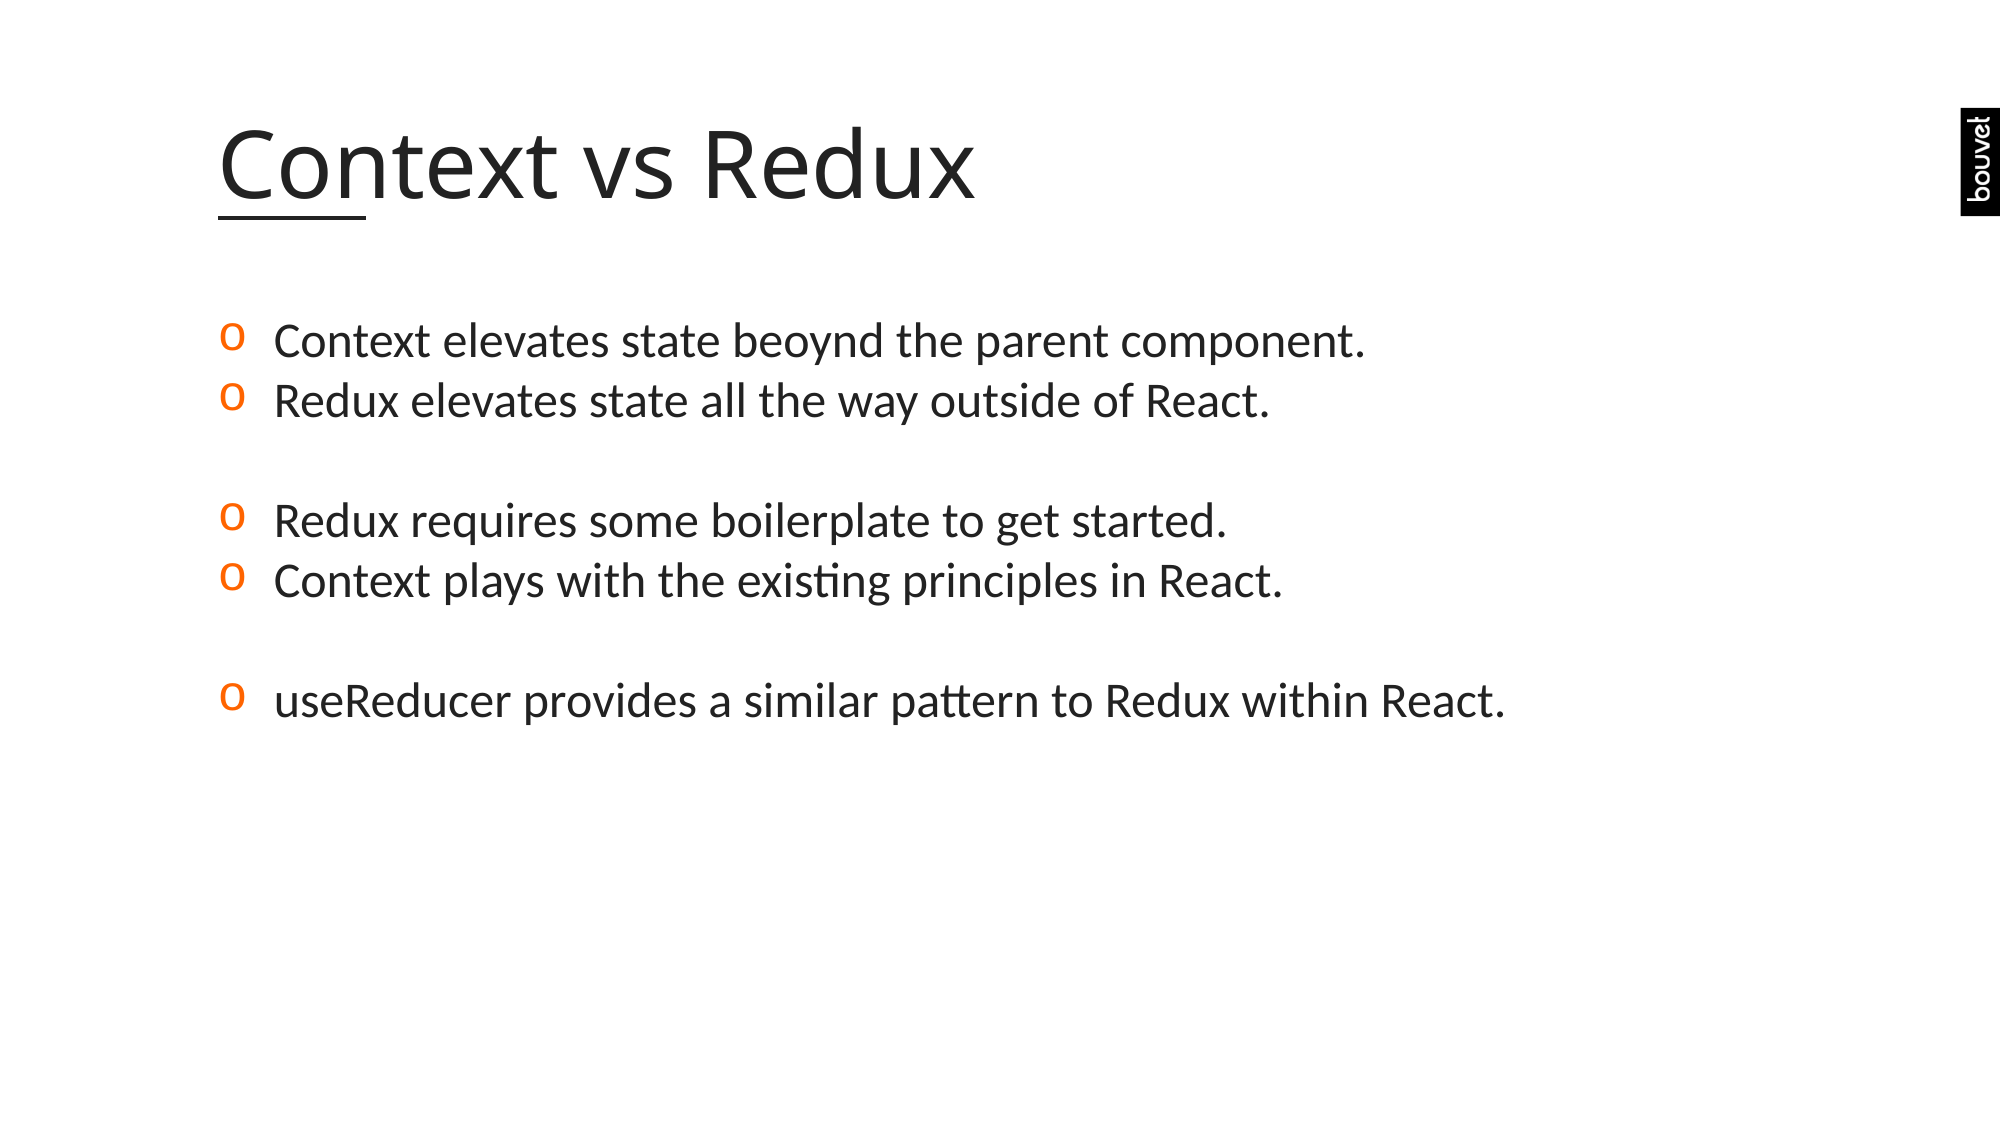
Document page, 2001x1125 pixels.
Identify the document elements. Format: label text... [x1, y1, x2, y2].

title Context vs Redux [202, 59, 1856, 278]
list Context elevates state beoynd the parent component. Redux elevates state all the way outside of React. Redux requires some boilerplate to get started. Context plays with the existing principles in React. useReducer provides a similar pattern to Redux within React. [202, 299, 1578, 1014]
